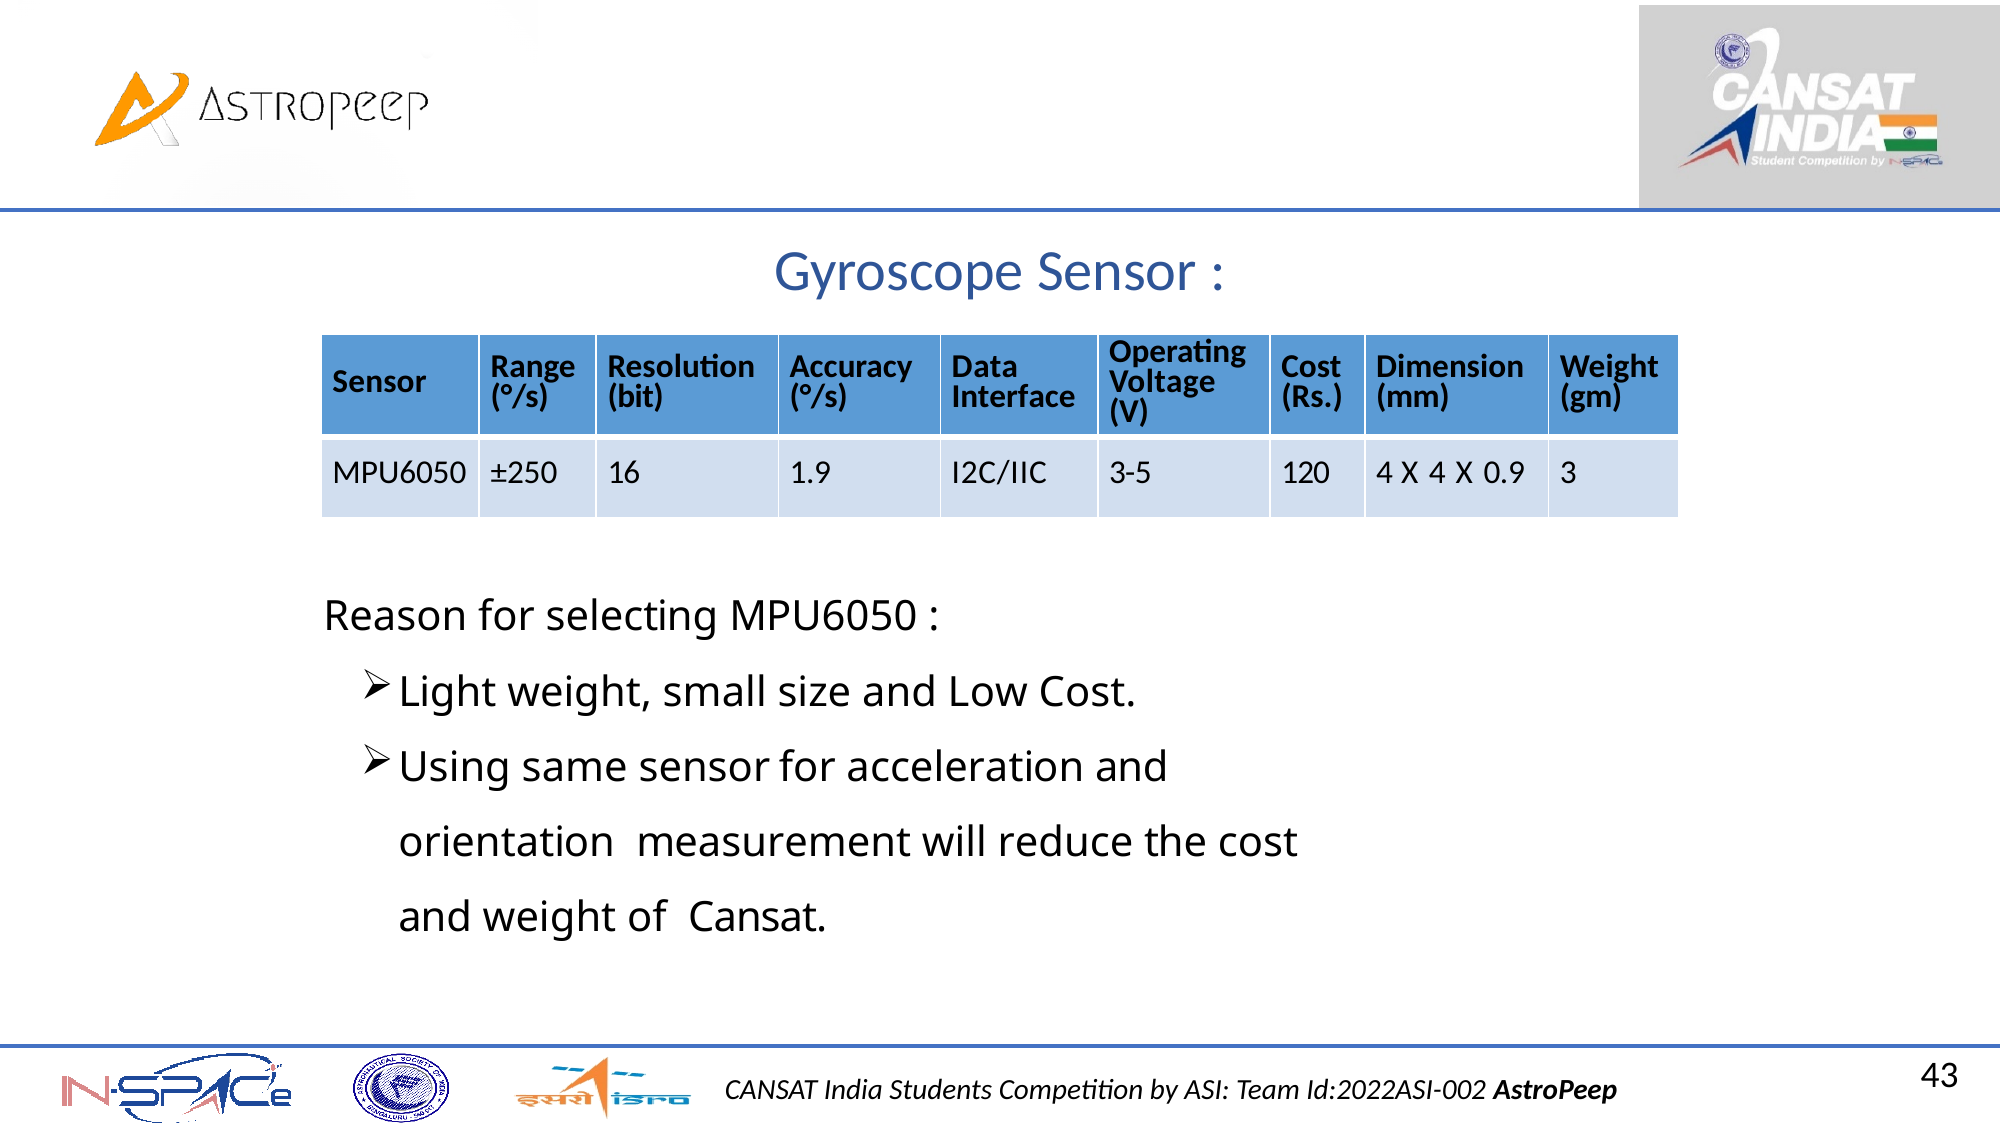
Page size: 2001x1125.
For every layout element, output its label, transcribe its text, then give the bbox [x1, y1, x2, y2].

table_header Operating Voltage (V) [1099, 335, 1269, 434]
table_header Dimension (mm) [1366, 335, 1548, 434]
table_cell 1.9 [779, 440, 940, 517]
table_header Resolution (bit) [597, 335, 778, 434]
table_header Weight (gm) [1549, 335, 1678, 434]
picture [59, 1052, 295, 1125]
picture [18, 0, 538, 206]
picture [1639, 5, 2000, 208]
table_cell 16 [597, 440, 778, 517]
table_cell 3 [1549, 440, 1678, 517]
picture [507, 1051, 703, 1124]
picture [352, 1051, 450, 1124]
table_header Range (°/s) [480, 335, 595, 434]
slide_number 43 [1523, 1042, 1974, 1103]
text_box Gyroscope Sensor : [497, 224, 1503, 310]
table_header Data Interface [941, 335, 1097, 434]
text_box Reason for selecting MPU6050 : Light weight, small size and Low Cost. Using same sensor for acceleration and orientation measurement will reduce the cost and weight of Cansat. [321, 561, 1330, 940]
table_header Cost (Rs.) [1271, 335, 1364, 434]
table_cell 120 [1271, 440, 1364, 517]
table_cell ±250 [480, 440, 595, 517]
table_cell 3-5 [1099, 440, 1269, 517]
table_header Accuracy (°/s) [779, 335, 940, 434]
table_cell I2C/IIC [941, 440, 1097, 517]
table_cell 4 X 4 X 0.9 [1366, 440, 1548, 517]
table_header Sensor [322, 335, 478, 434]
table_cell MPU6050 [322, 440, 478, 517]
